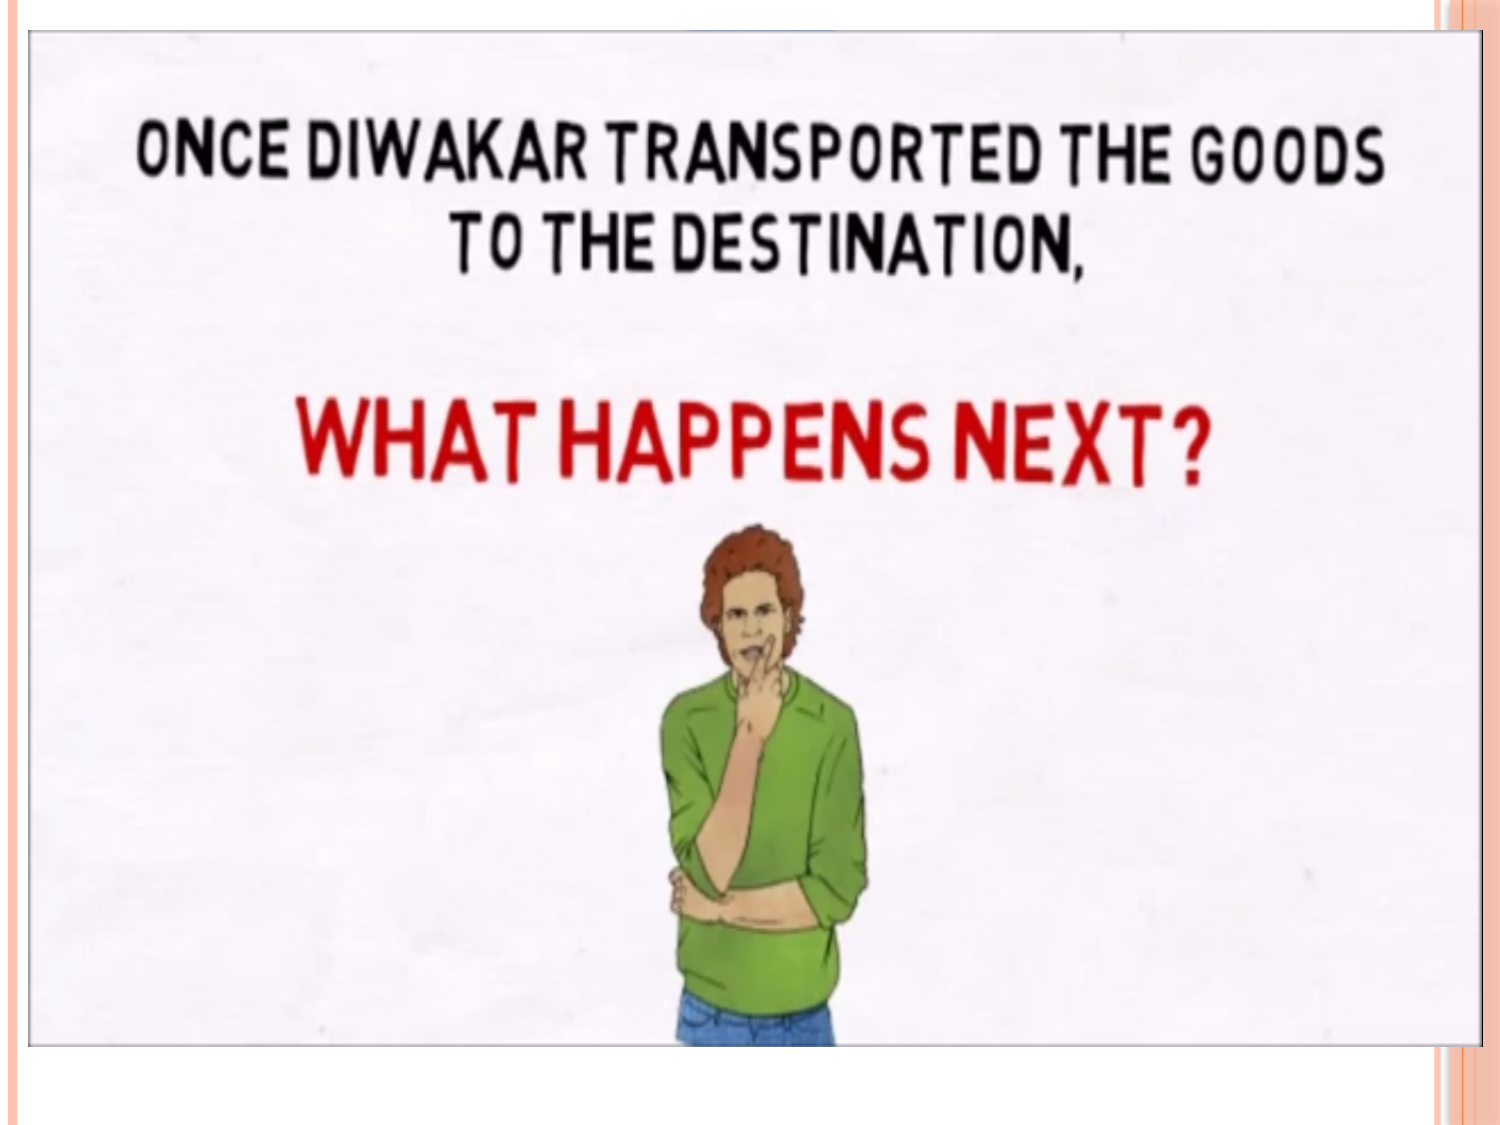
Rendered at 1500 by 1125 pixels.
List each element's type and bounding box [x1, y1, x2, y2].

list [27, 30, 1483, 1048]
